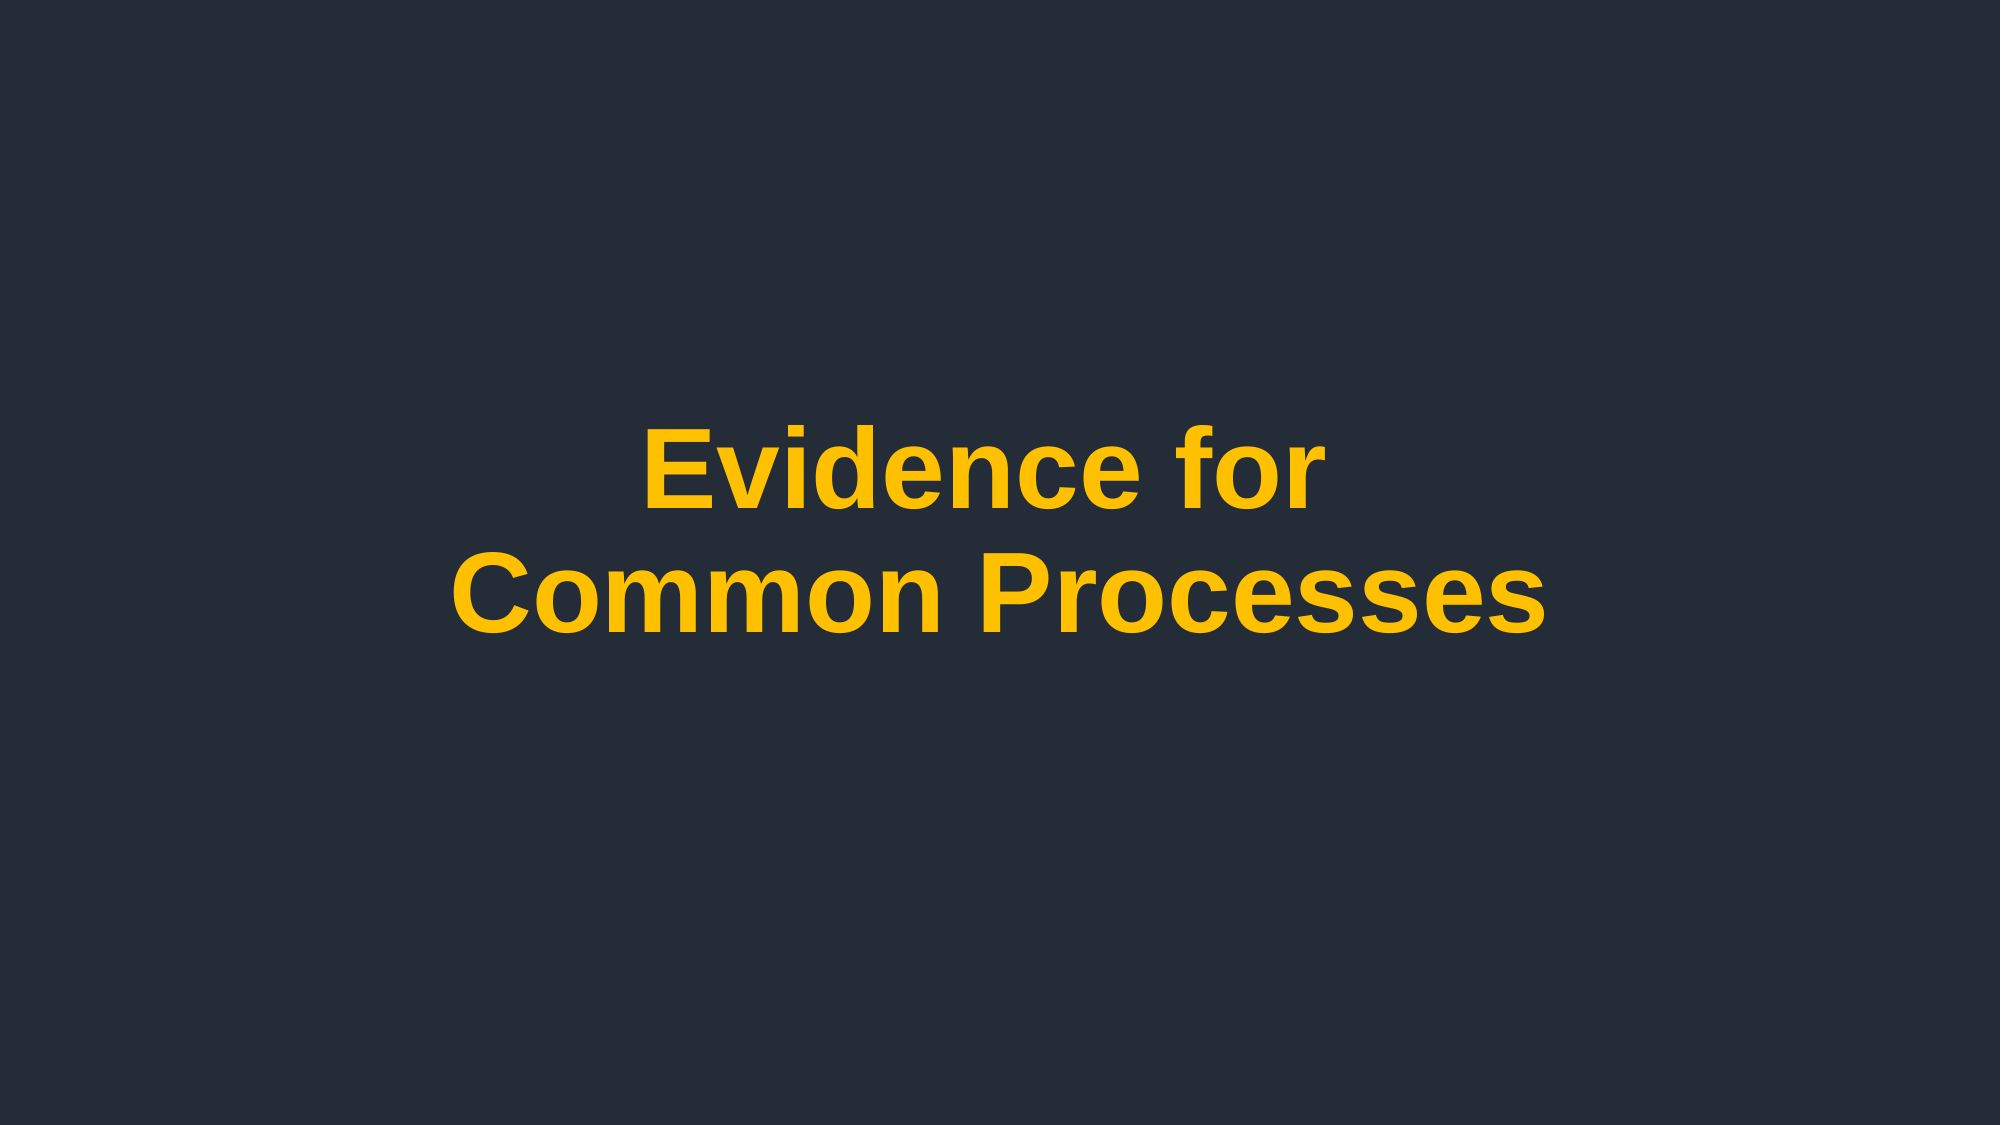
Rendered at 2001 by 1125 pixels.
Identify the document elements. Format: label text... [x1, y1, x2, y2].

text_box Evidence for Common Processes [0, 409, 2000, 657]
